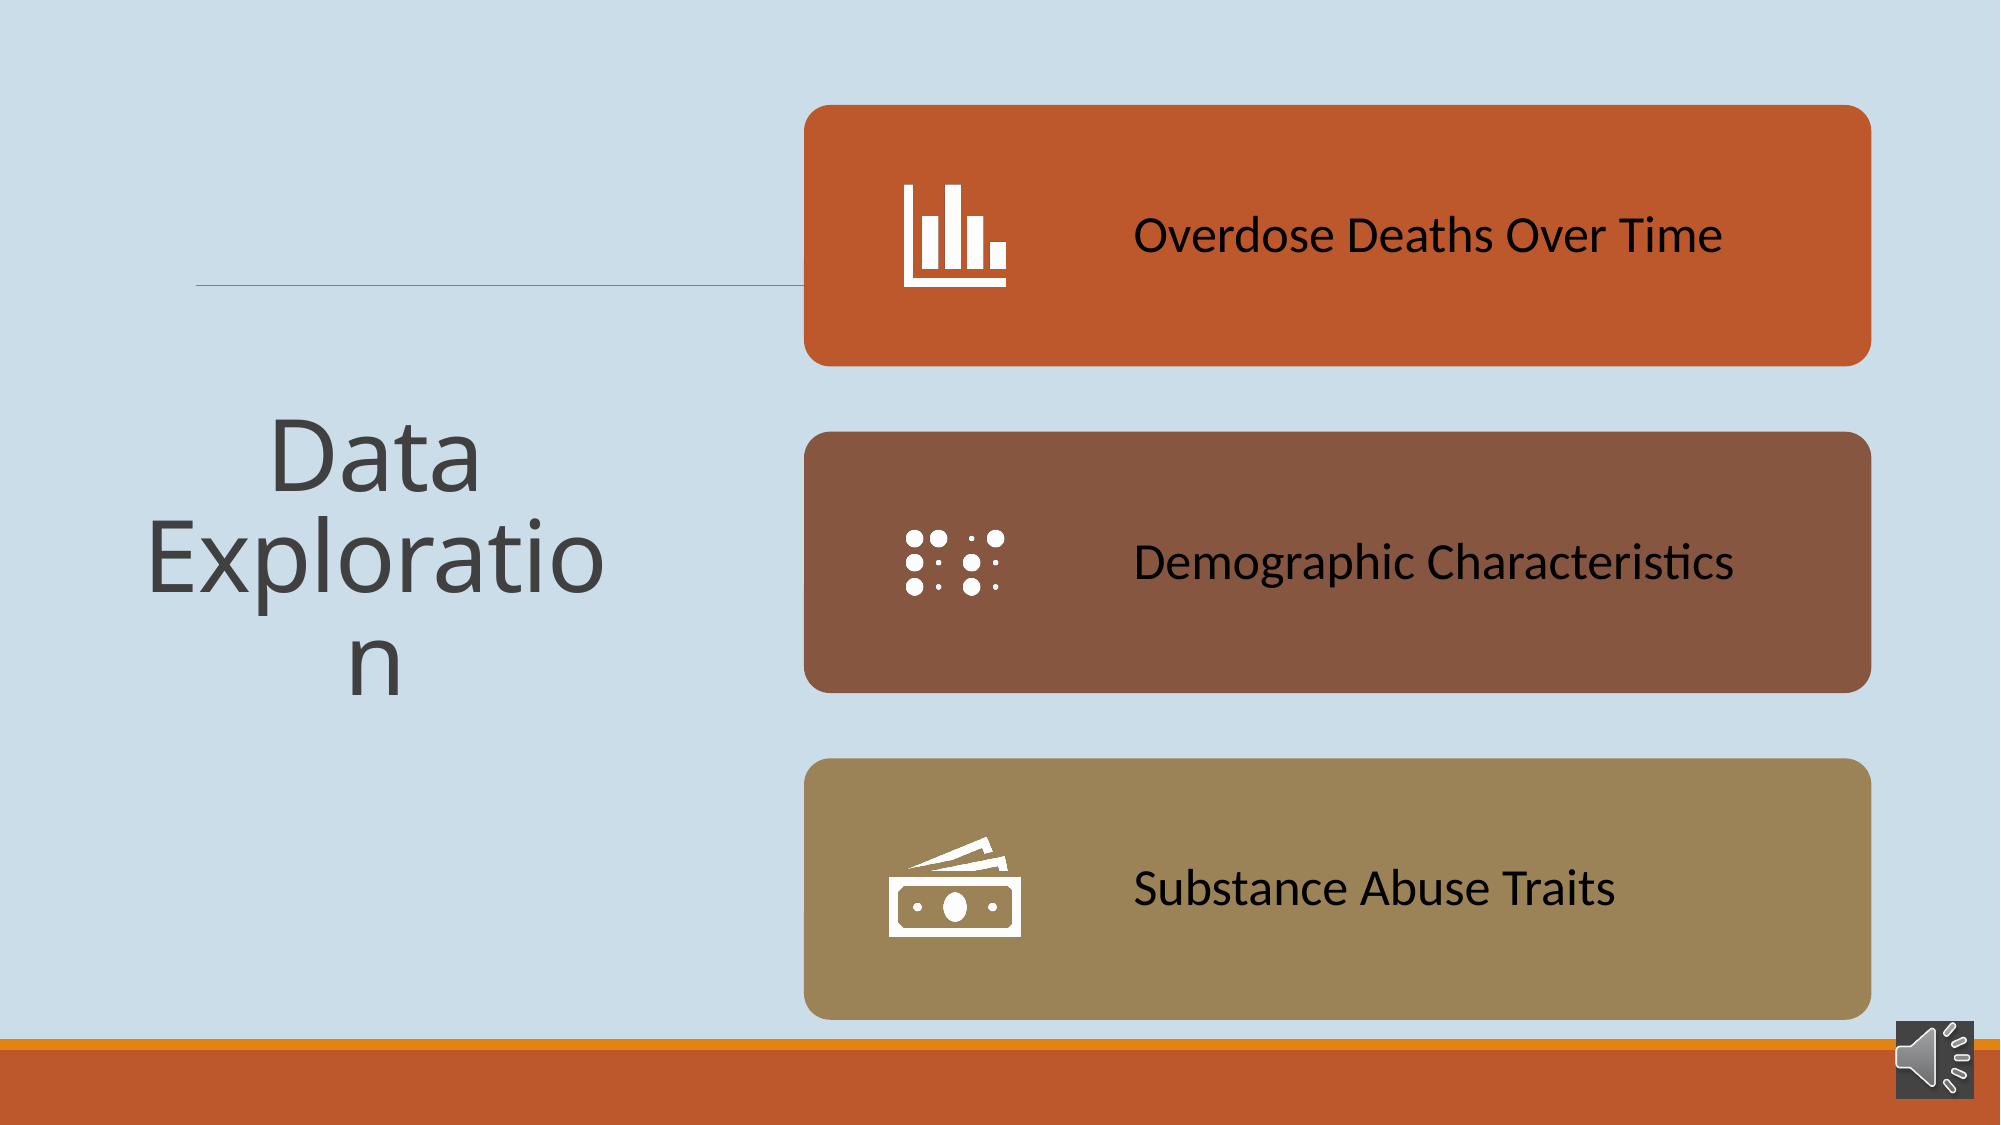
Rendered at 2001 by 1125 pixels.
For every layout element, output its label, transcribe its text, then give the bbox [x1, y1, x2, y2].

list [803, 104, 1872, 1021]
title Data Exploration [105, 104, 647, 1020]
picture [1894, 1019, 1976, 1101]
